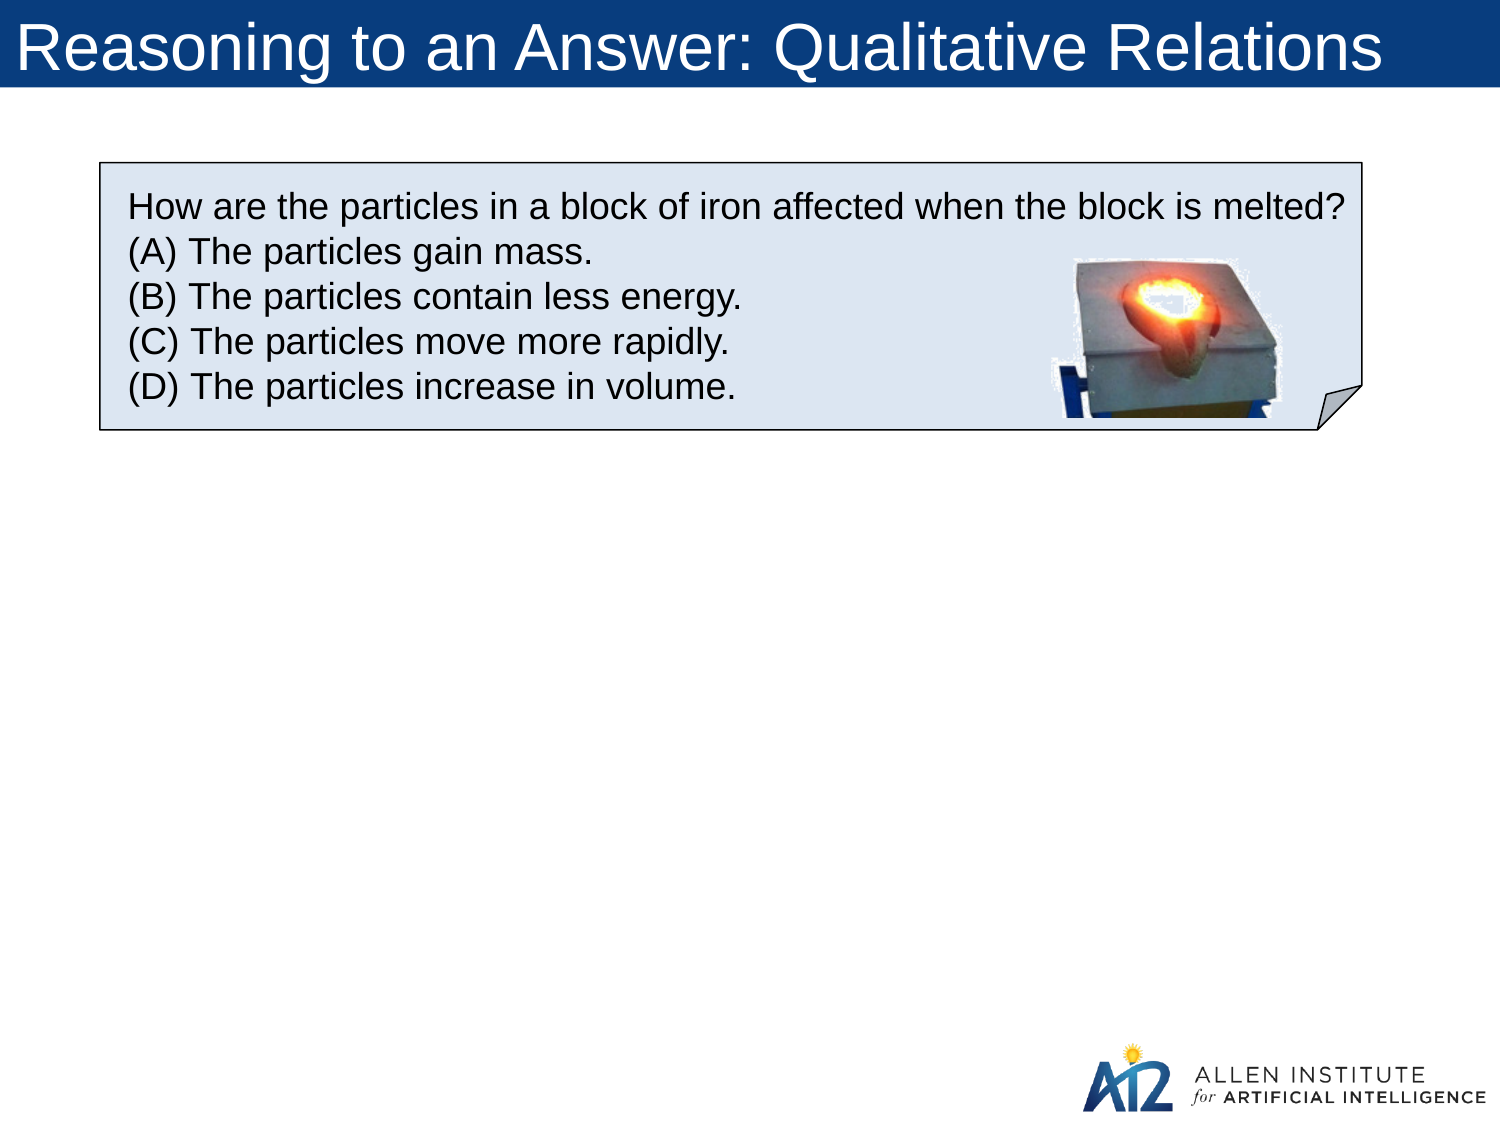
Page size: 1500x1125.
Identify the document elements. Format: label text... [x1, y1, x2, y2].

text_box [99, 162, 1362, 430]
text_box How are the particles in a block of iron affected when the block is melted? (A) The particles gain mass. (B) The particles contain less energy. (C) The particles move more rapidly. (D) The particles increase in volume. [112, 174, 1375, 415]
picture [1076, 1038, 1500, 1120]
picture [1049, 235, 1291, 418]
title Reasoning to an Answer: Qualitative Relations [0, 0, 1500, 88]
